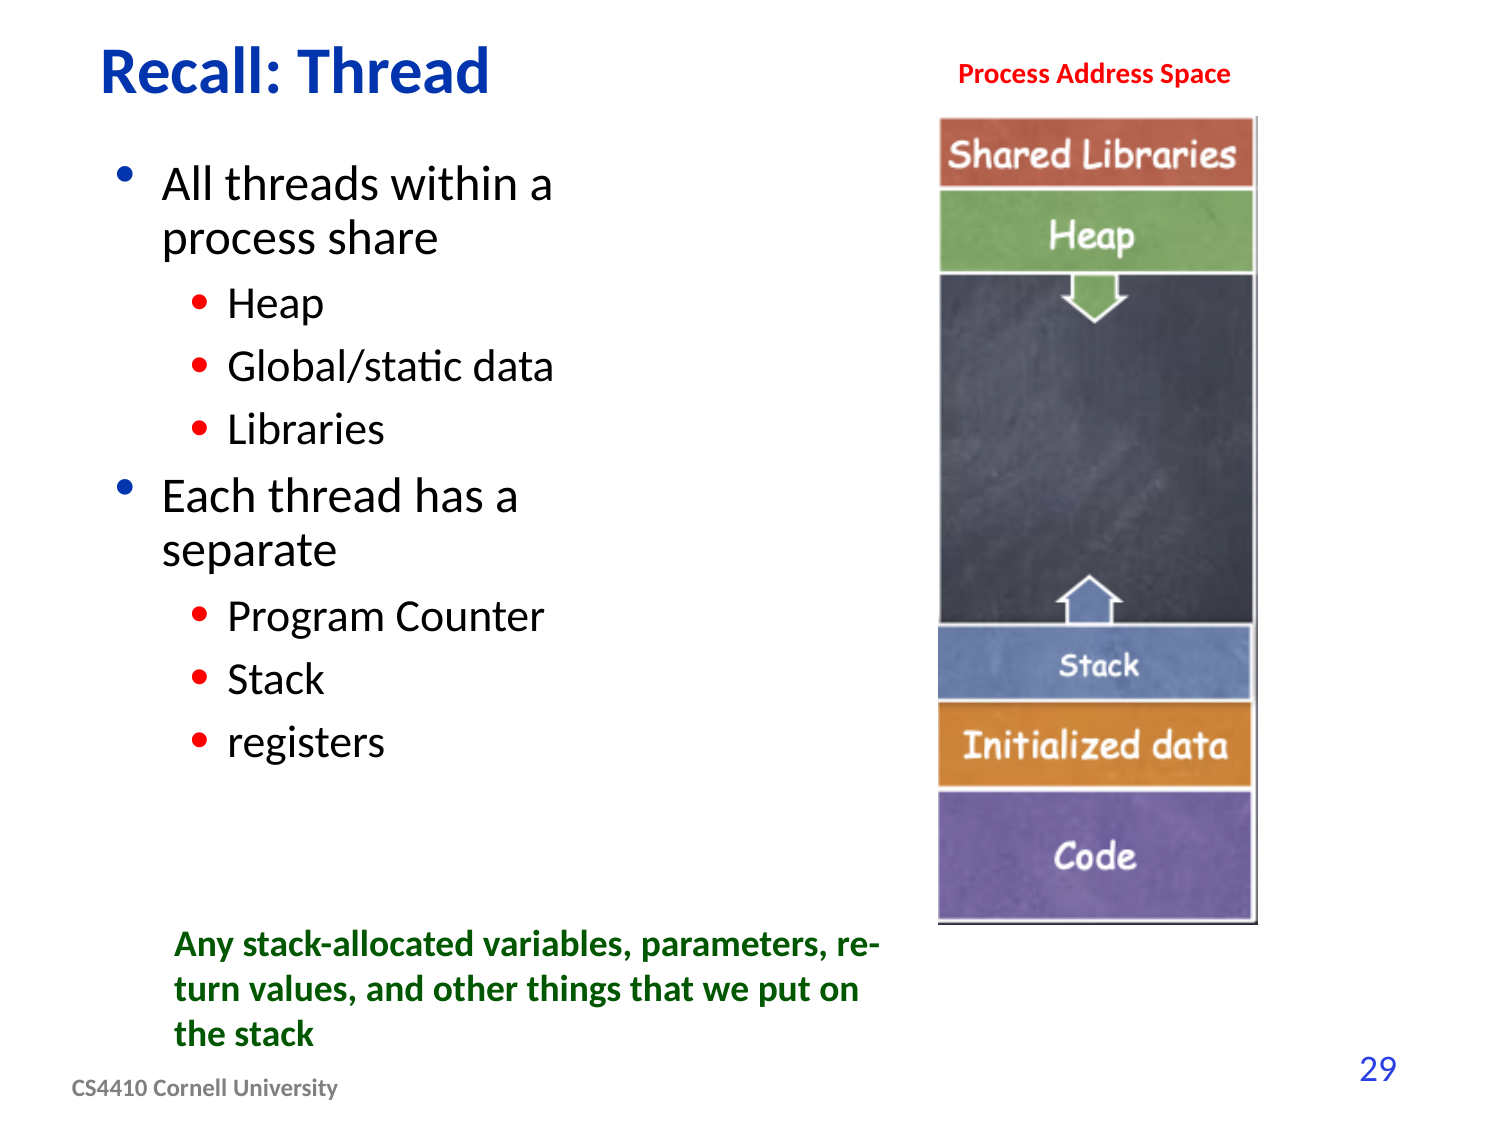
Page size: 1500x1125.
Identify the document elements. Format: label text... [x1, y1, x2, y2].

text_box Process Address Space [943, 47, 1247, 97]
title Recall: Thread [85, 28, 1261, 117]
list All threads within a process share Heap Global/static data Libraries Each thread has a separate Program Counter Stack registers [99, 149, 573, 988]
picture [938, 115, 1258, 926]
text_box Any stack-allocated variables, parameters, re- turn values, and other things that we put on the stack [159, 911, 910, 1062]
text_box CS4410 Cornell University [57, 1064, 354, 1110]
